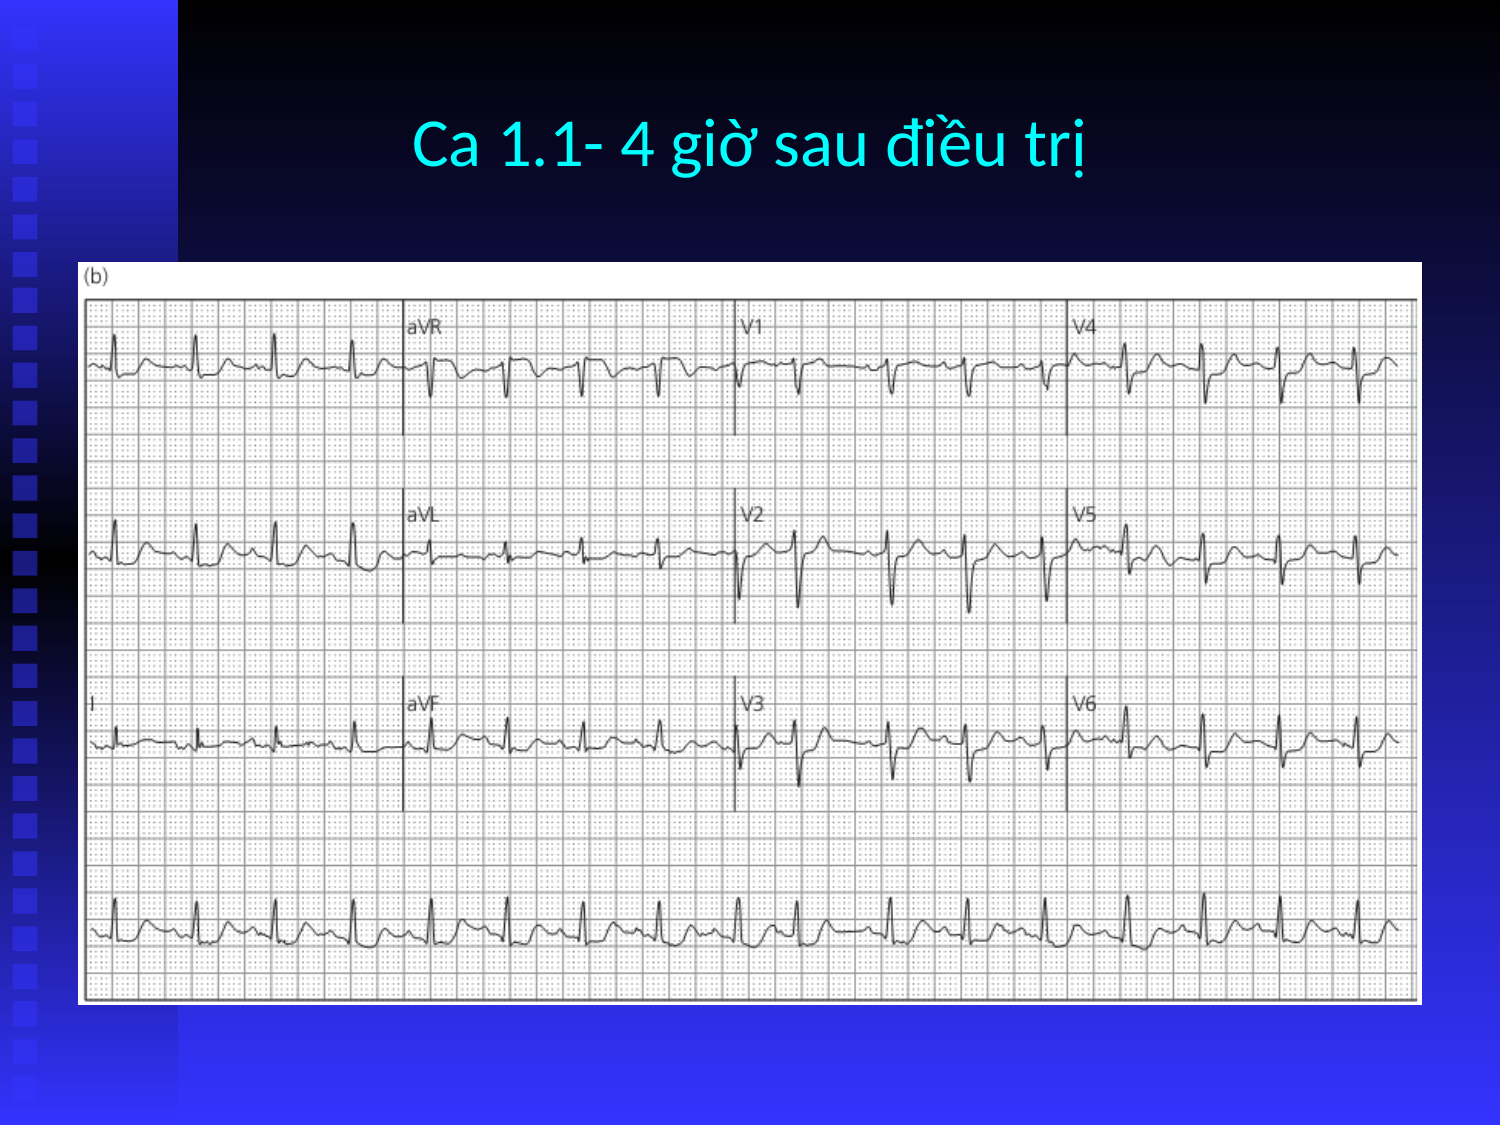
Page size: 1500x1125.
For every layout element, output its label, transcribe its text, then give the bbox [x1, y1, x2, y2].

title Ca 1.1- 4 giờ sau điều trị [75, 45, 1425, 233]
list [77, 262, 1422, 1006]
